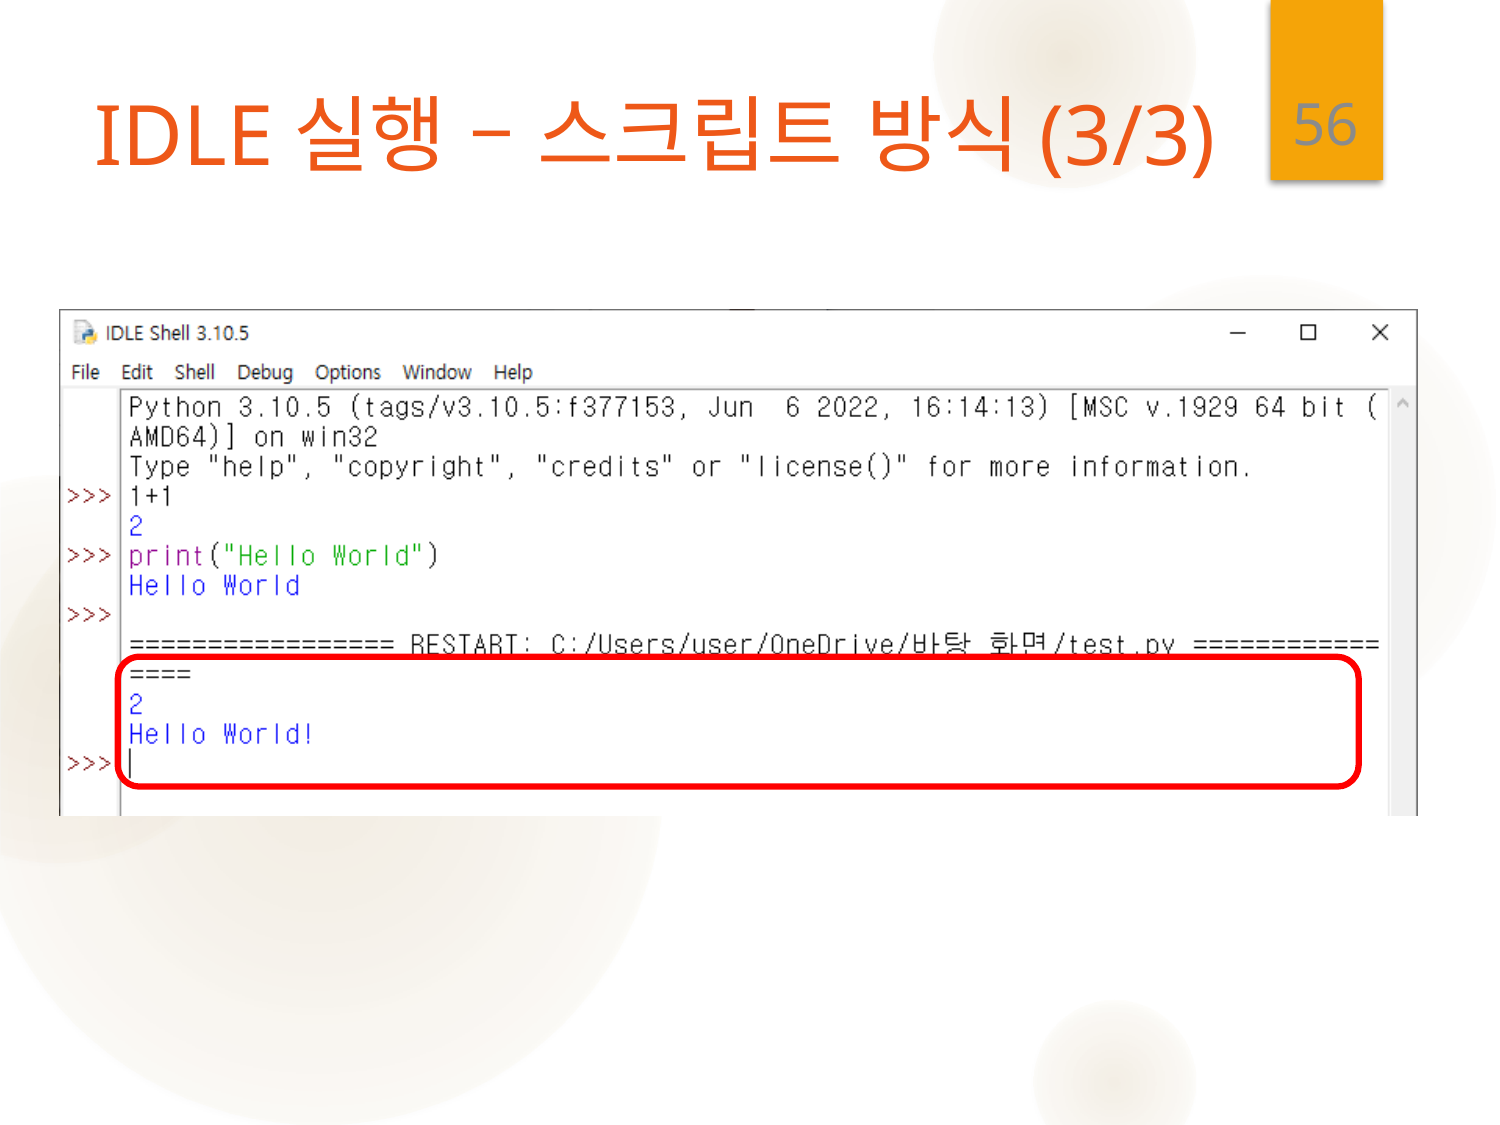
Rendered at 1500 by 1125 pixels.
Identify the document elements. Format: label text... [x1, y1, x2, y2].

picture [59, 308, 1418, 816]
slide_number 56 [1273, 48, 1378, 175]
title IDLE실행 – 스크립트 방식(3/3) [79, 74, 1237, 304]
